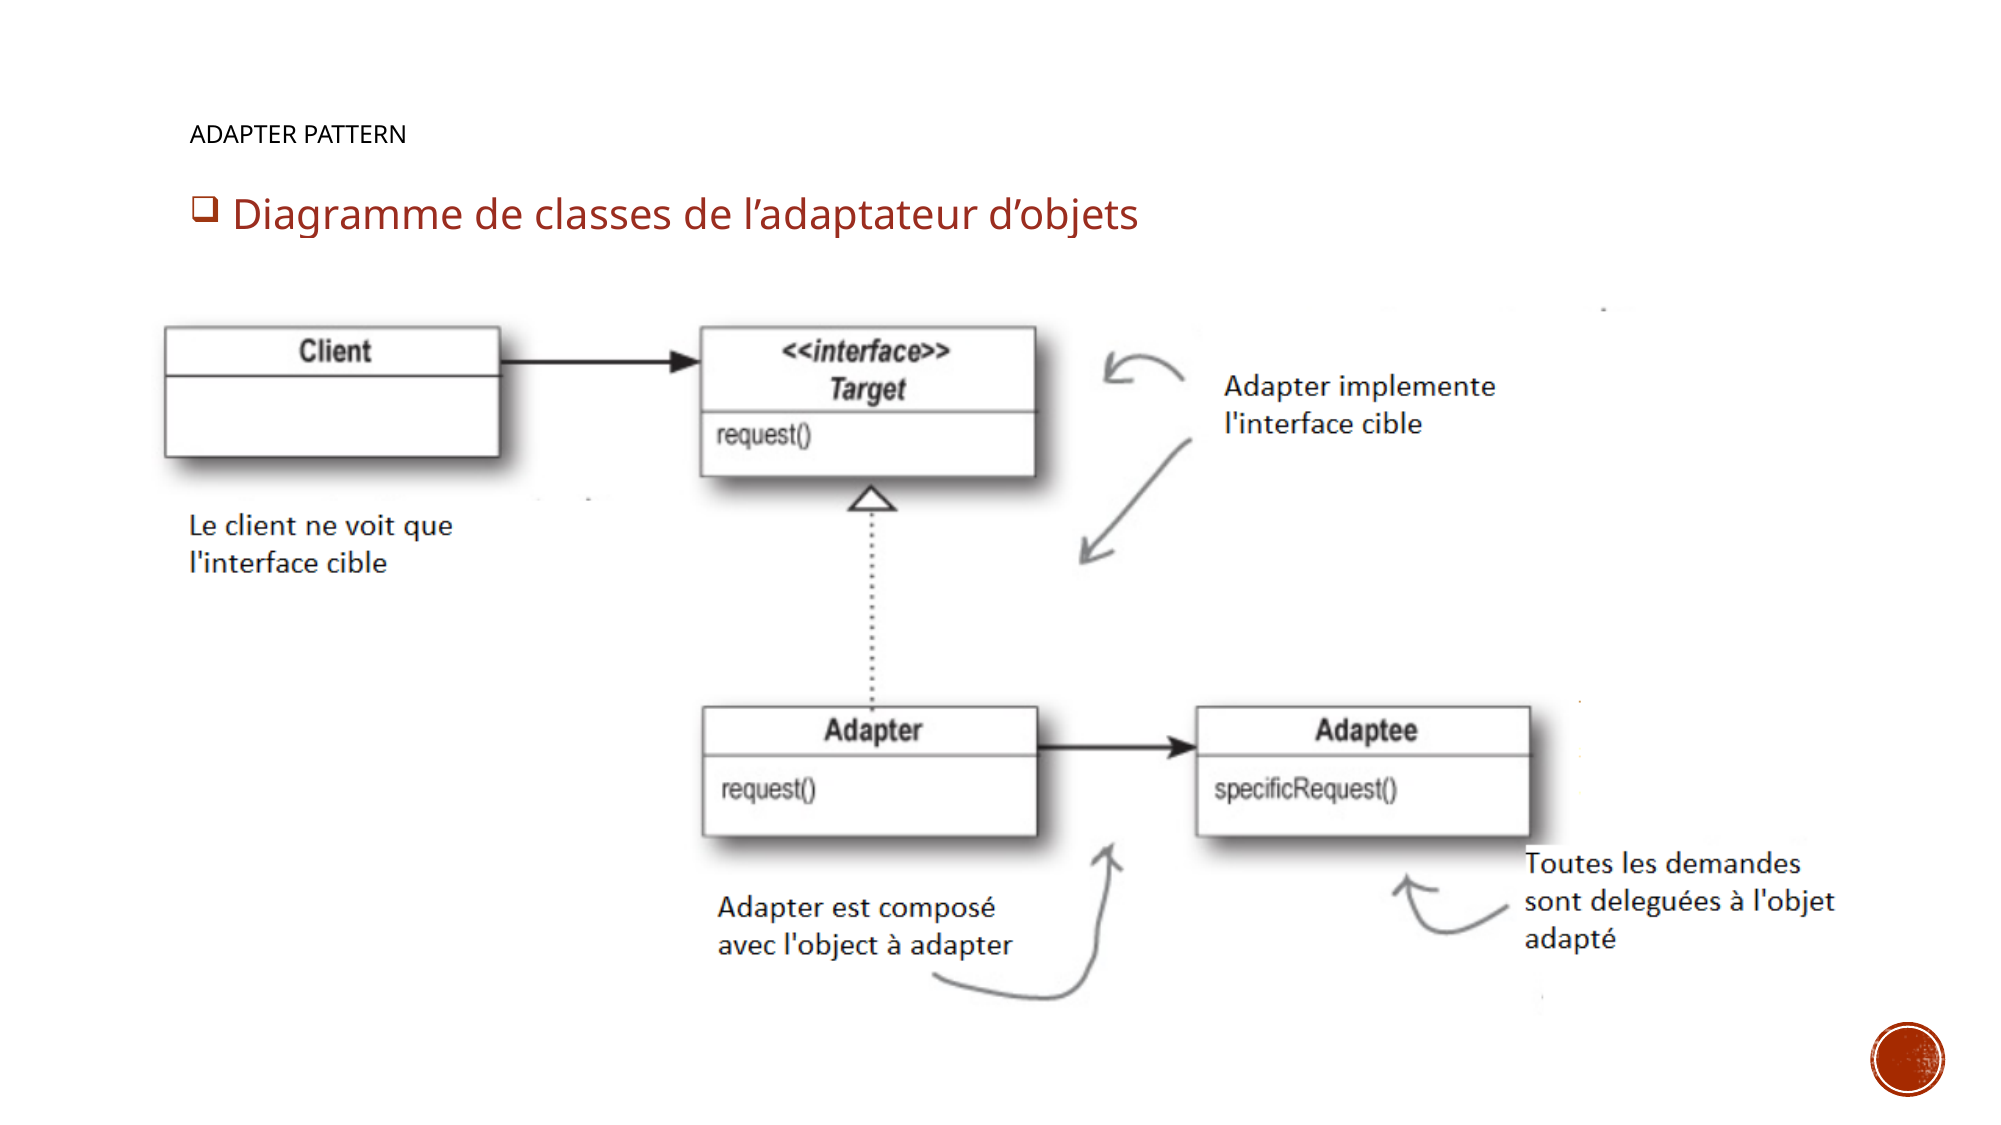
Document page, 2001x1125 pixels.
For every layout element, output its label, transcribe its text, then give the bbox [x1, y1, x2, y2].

text_box Diagramme de classes de l’adaptateur d’objets [174, 186, 1914, 238]
title Adapter Pattern [174, 34, 1825, 186]
picture [98, 239, 1914, 1021]
